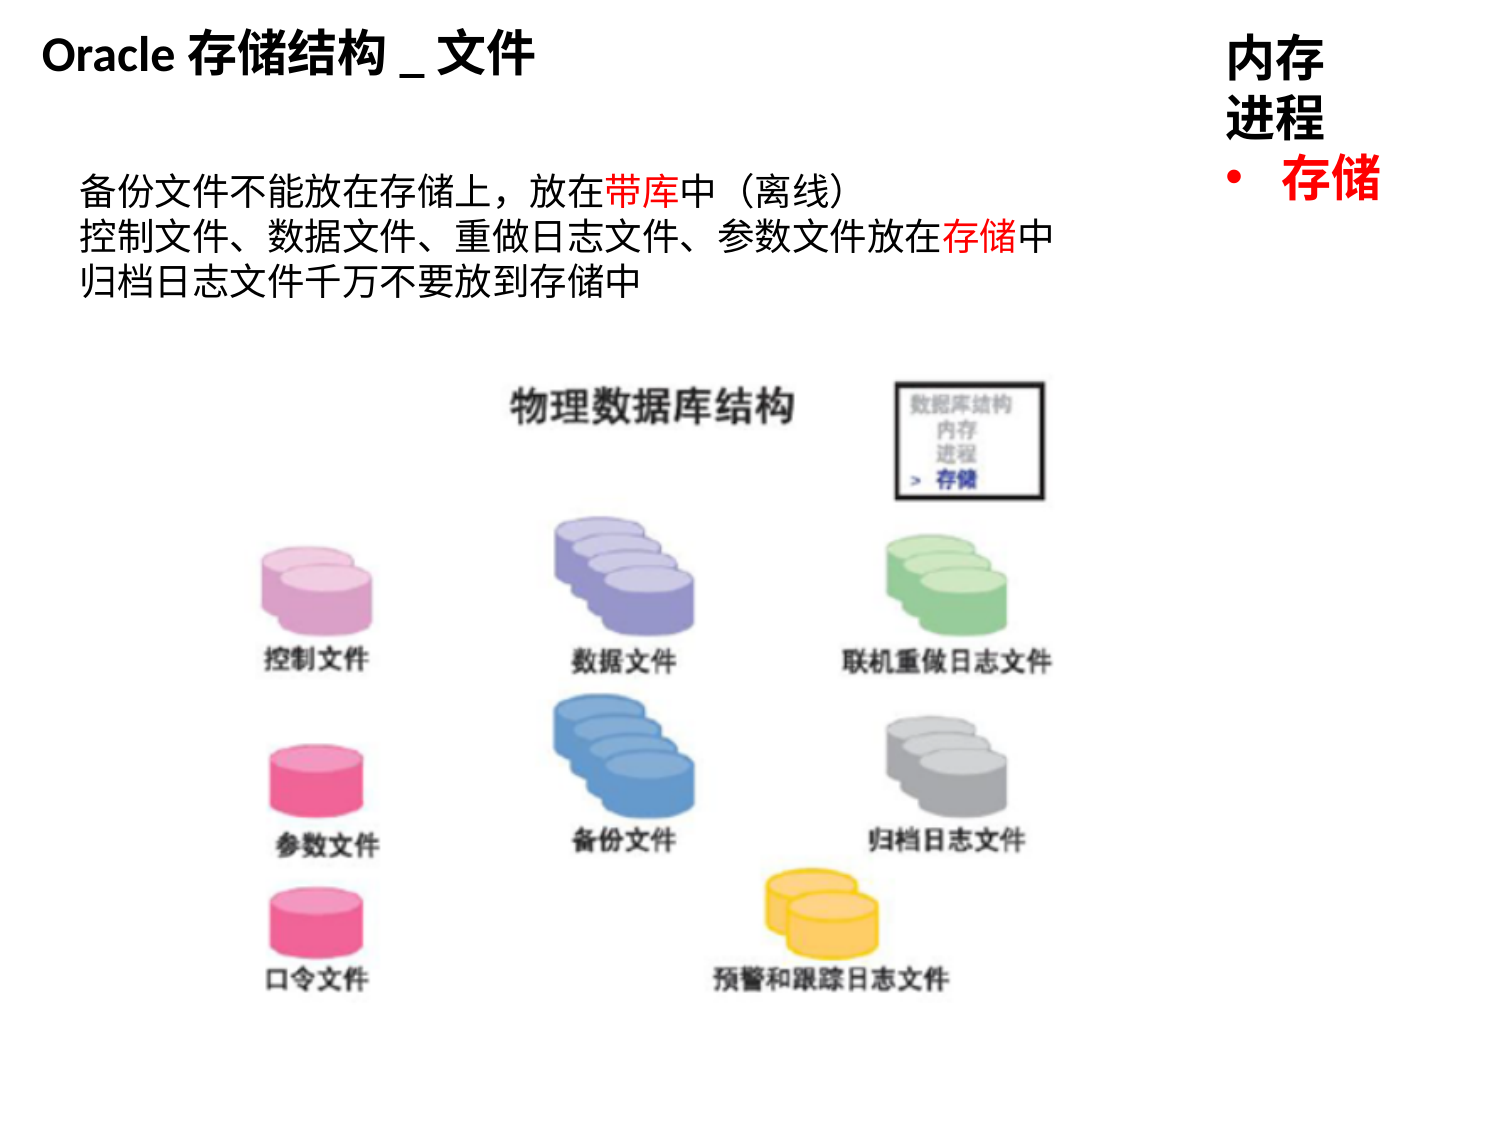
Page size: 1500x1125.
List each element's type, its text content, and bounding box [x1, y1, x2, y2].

picture [177, 309, 1182, 1073]
text_box Oracle存储结构_文件 [27, 14, 1058, 89]
text_box 备份文件不能放在存储上，放在带库中（离线） 控制文件、数据文件、重做日志文件、参数文件放在存储中 归档日志文件千万不要放到存储中 [64, 160, 1140, 311]
text_box 内存 进程 存储 [1210, 18, 1459, 214]
